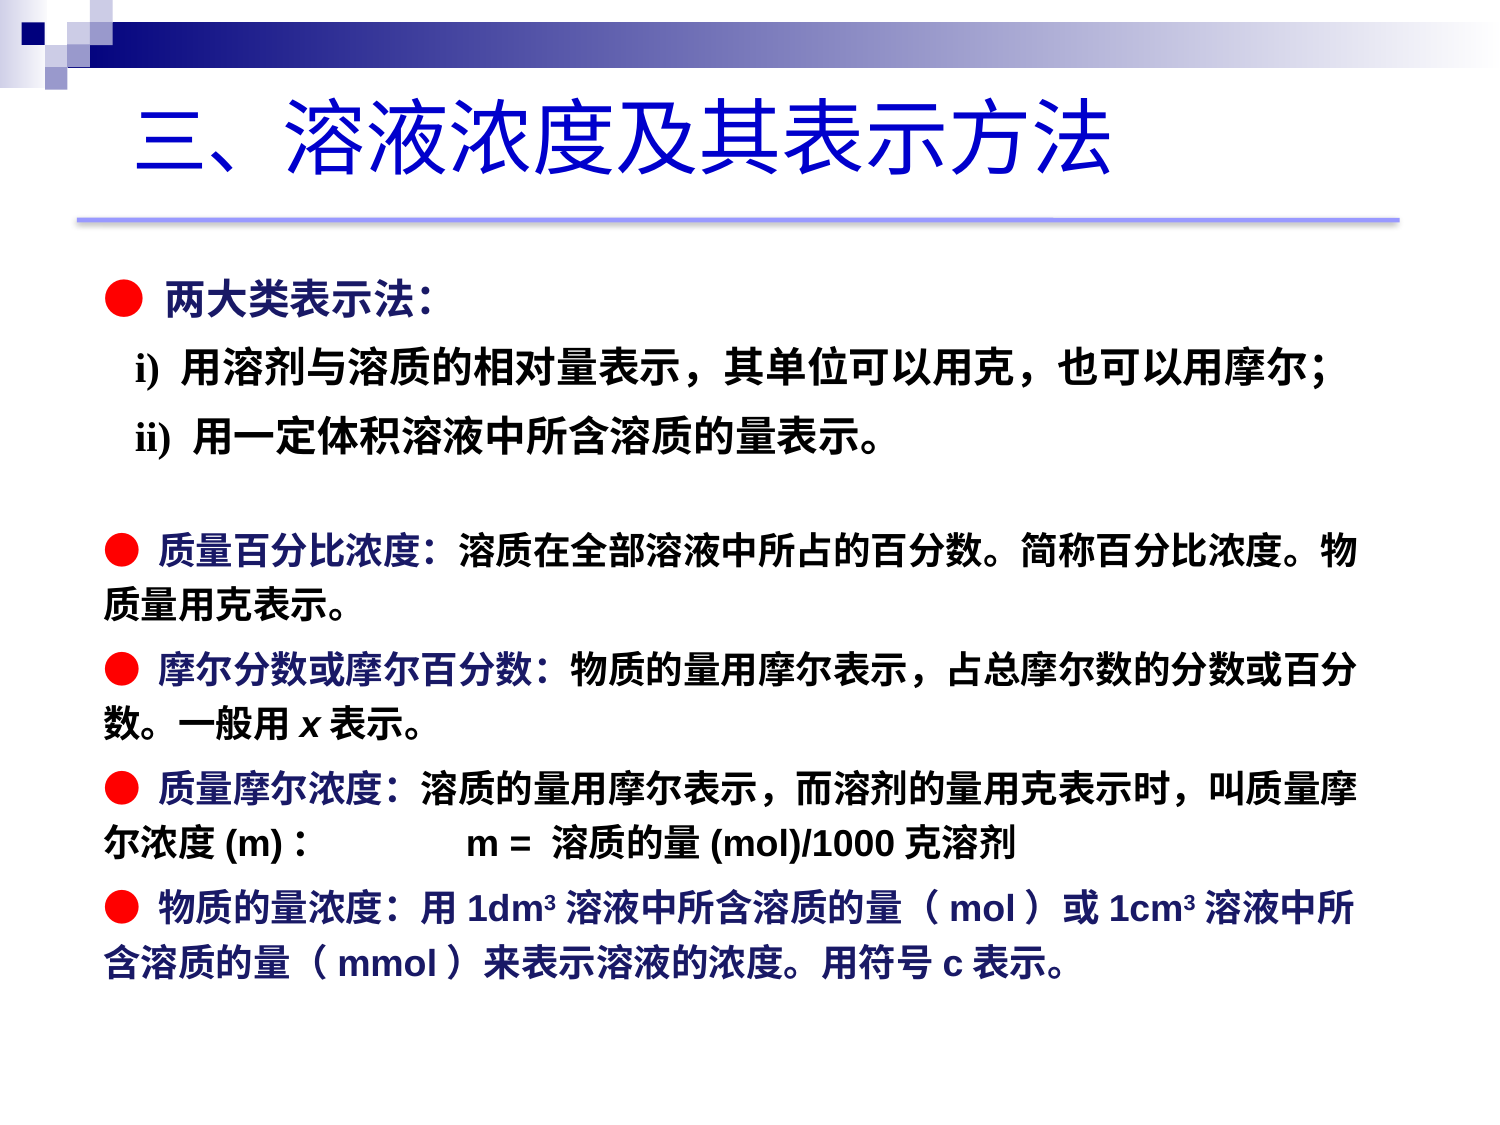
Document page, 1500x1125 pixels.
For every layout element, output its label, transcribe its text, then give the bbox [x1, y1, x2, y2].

text_box ● 质量百分比浓度：溶质在全部溶液中所占的百分数。简称百分比浓度。物质量用克表示。 ● 摩尔分数或摩尔百分数：物质的量用摩尔表示，占总摩尔数的分数或百分数。一般用x表示。 ● 质量摩尔浓度：溶质的量用摩尔表示，而溶剂的量用克表示时，叫质量摩尔浓度(m)： m = 溶质的量(mol)/1000克溶剂 ● 物质的量浓度：用1dm3溶液中所含溶质的量（mol）或1cm3溶液中所含溶质的量（mmol）来表示溶液的浓度。用符号c表示。 [88, 510, 1376, 991]
text_box [76, 217, 1400, 223]
text_box ● 两大类表示法： i) 用溶剂与溶质的相对量表示，其单位可以用克，也可以用摩尔； ii) 用一定体积溶液中所含溶质的量表示。 [88, 255, 1447, 467]
title 三、溶液浓度及其表示方法 [74, 18, 1426, 245]
